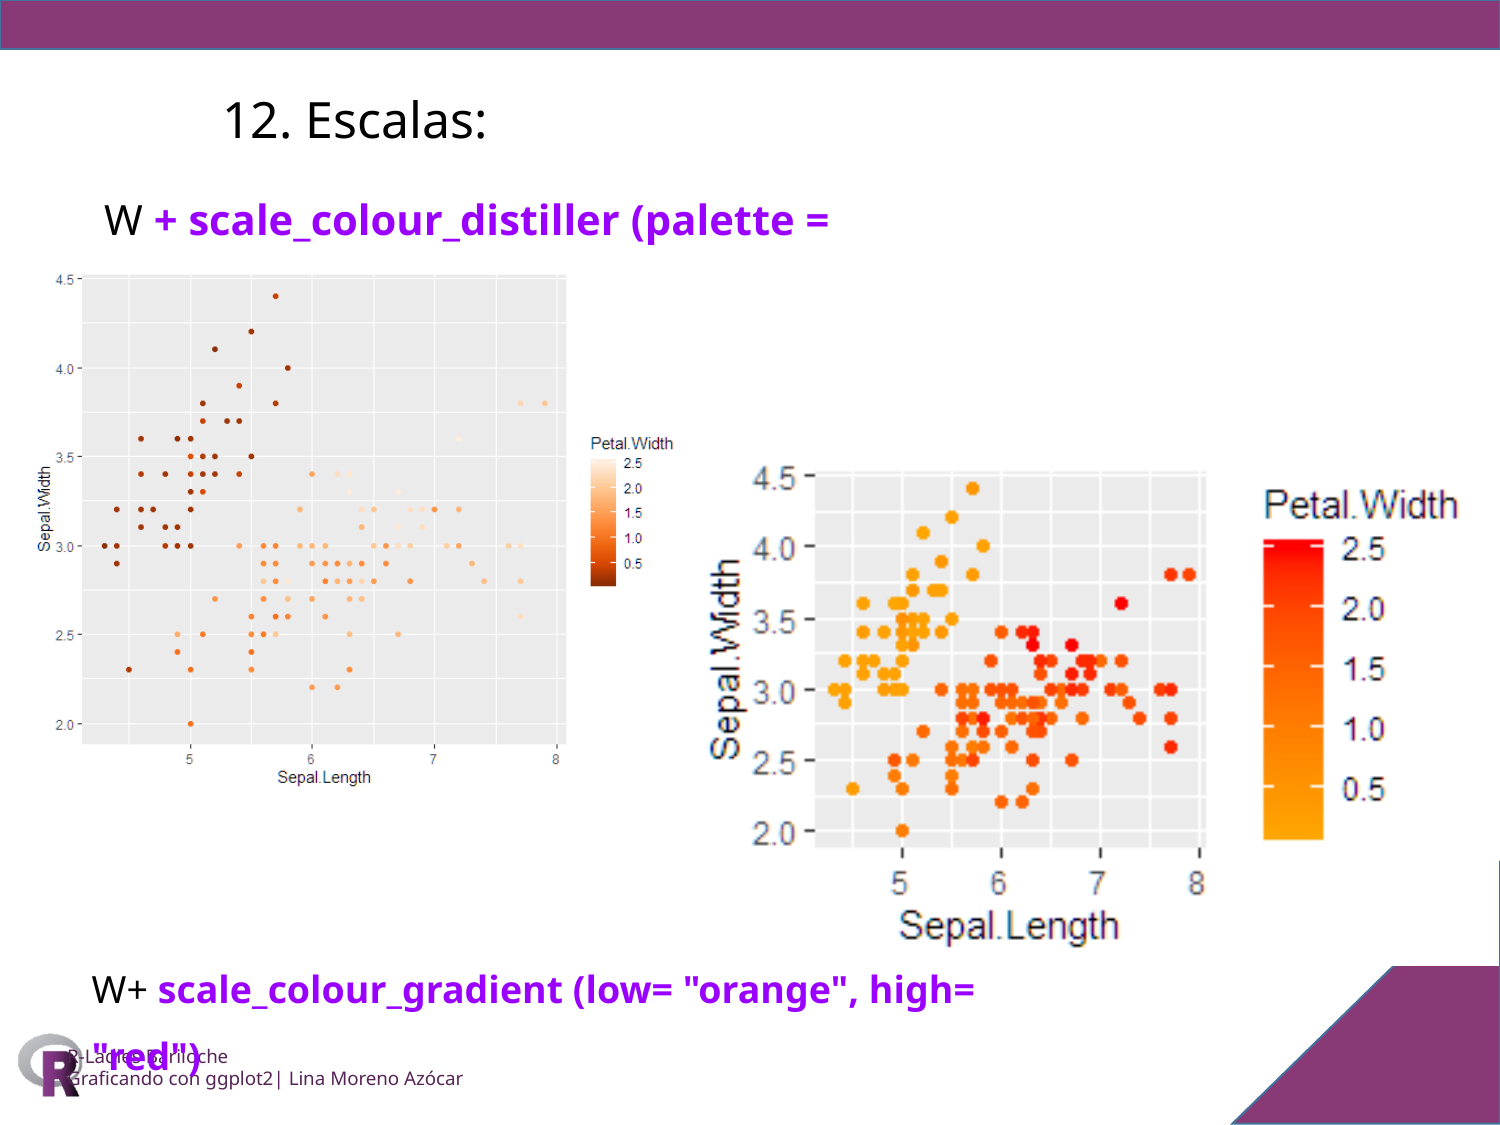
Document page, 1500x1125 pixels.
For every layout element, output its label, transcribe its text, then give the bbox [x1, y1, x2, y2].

text_box W+ scale_colour_gradient (low= "orange", high= "red") [62, 935, 1042, 1086]
text_box [1230, 860, 1500, 1125]
text_box [0, 0, 1500, 50]
text_box 12. Escalas: [207, 80, 503, 156]
picture [28, 267, 1499, 966]
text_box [10, 1017, 441, 1113]
text_box W + scale_colour_distiller (palette = "Oranges") [89, 161, 1015, 327]
